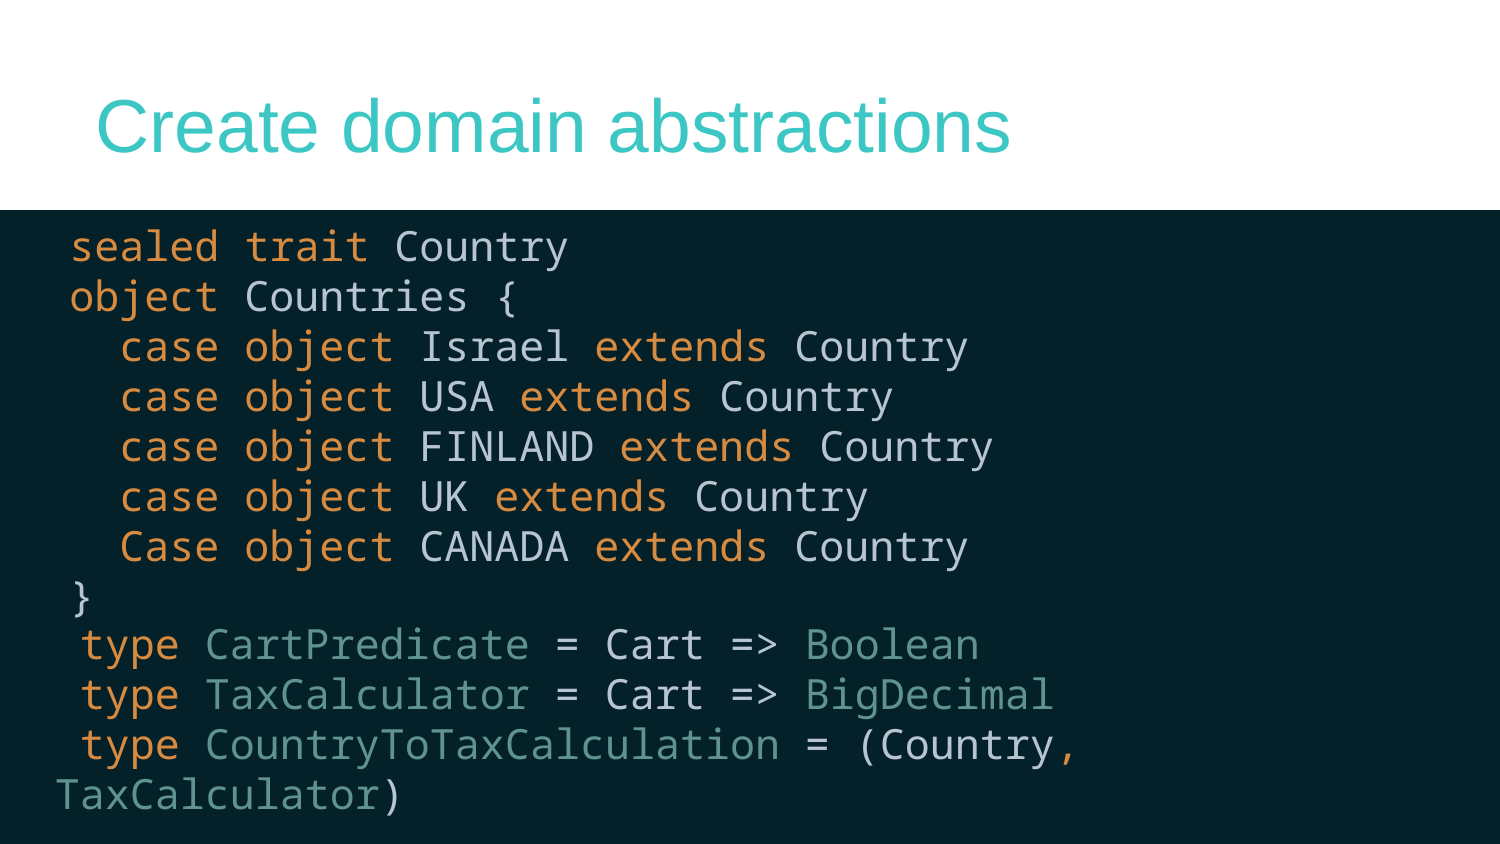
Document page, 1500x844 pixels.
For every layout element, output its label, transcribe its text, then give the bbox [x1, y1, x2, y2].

title Create domain abstractions [79, 53, 1365, 184]
text_box type CartPredicate = Cart => Boolean type TaxCalculator = Cart => BigDecimal type CountryToTaxCalculation = (Country, TaxCalculator) [39, 603, 1365, 844]
text_box [0, 210, 1500, 844]
text_box sealed trait Country object Countries { case object Israel extends Country case object USA extends Country case object FINLAND extends Country case object UK extends Country Case object CANADA extends Country } [61, 212, 1195, 603]
